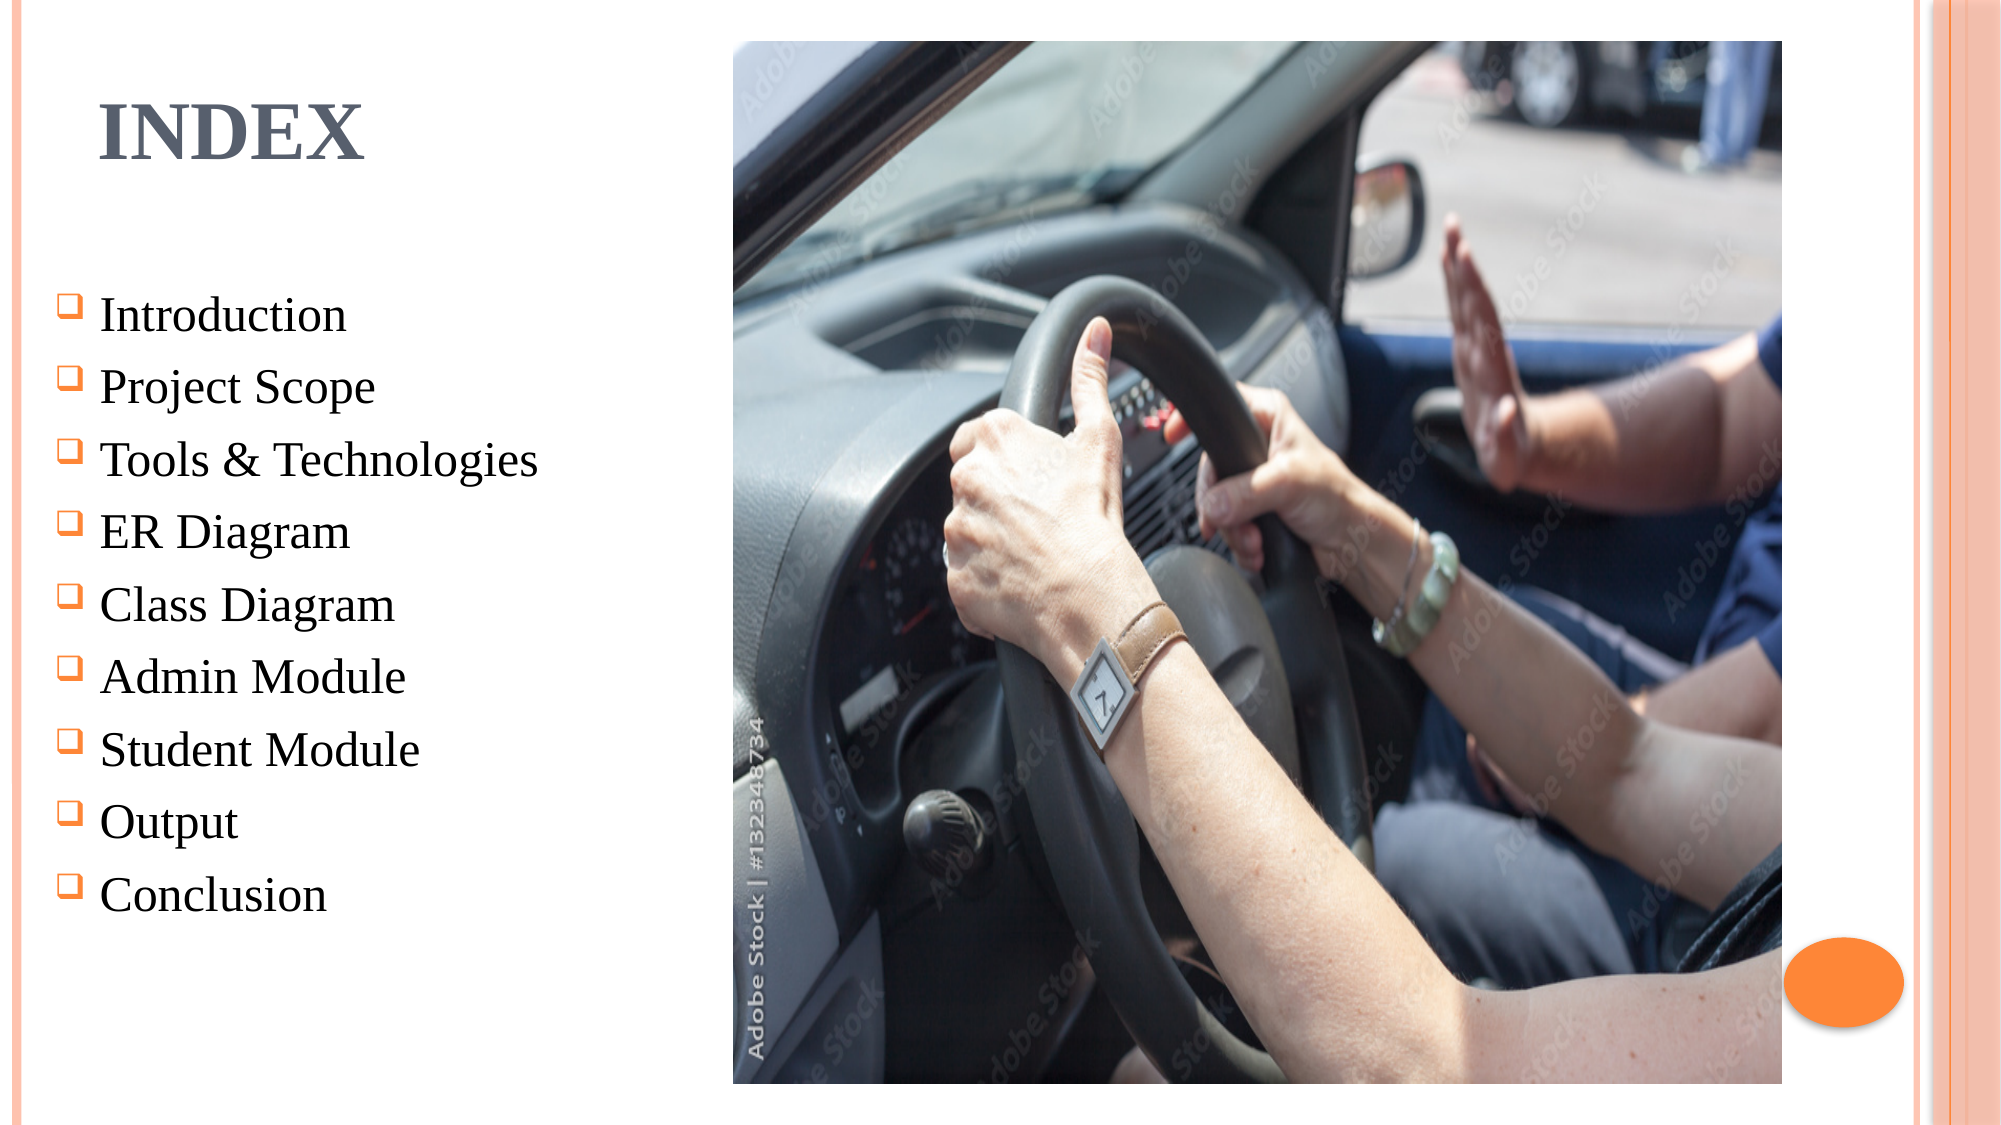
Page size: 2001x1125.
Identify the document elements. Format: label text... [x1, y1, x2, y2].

list Introduction Project Scope Tools & Technologies ER Diagram Class Diagram Admin Module Student Module Output Conclusion [39, 210, 727, 998]
title INDEX [0, 40, 731, 184]
picture [732, 40, 1782, 1085]
